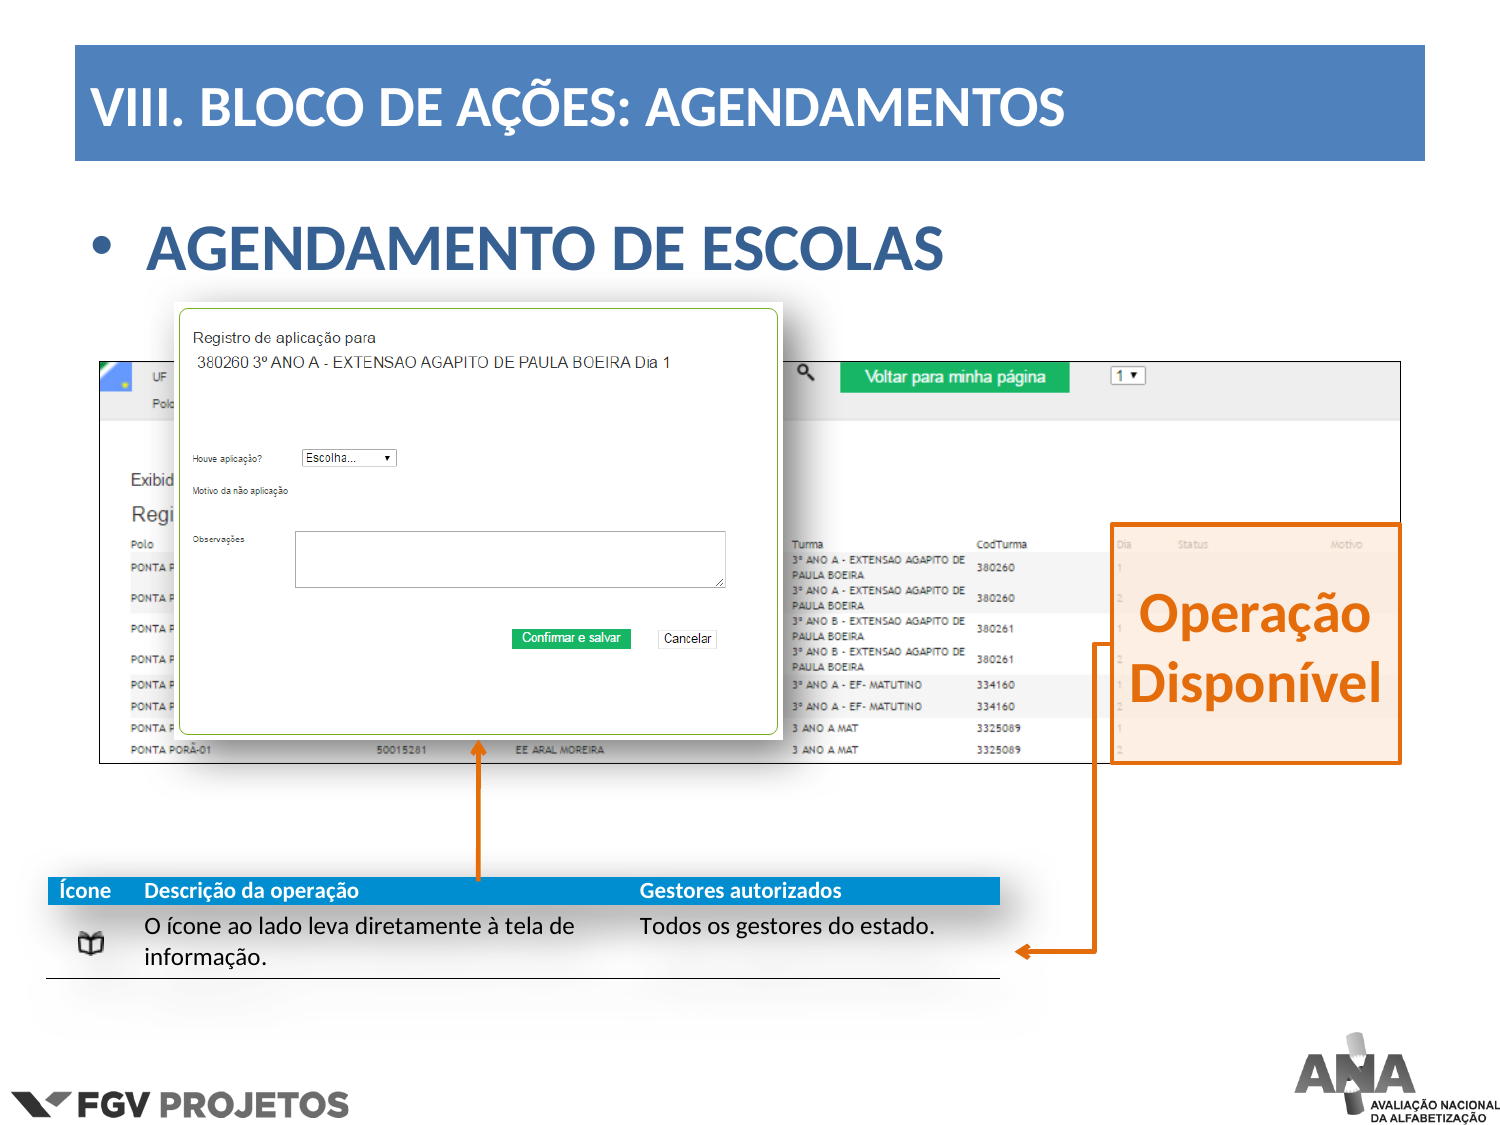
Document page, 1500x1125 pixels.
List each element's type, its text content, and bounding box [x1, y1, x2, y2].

picture [99, 301, 1401, 764]
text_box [1014, 643, 1112, 952]
picture [705, 888, 713, 897]
list Agendamento de escolas [75, 196, 1425, 1005]
picture [225, 888, 235, 897]
picture [308, 887, 313, 897]
picture [160, 888, 168, 897]
picture [775, 888, 780, 897]
picture [340, 887, 345, 897]
picture [668, 888, 674, 897]
picture [296, 888, 304, 897]
picture [717, 889, 723, 897]
picture [94, 887, 98, 897]
picture [645, 891, 653, 898]
picture [172, 889, 178, 897]
picture [243, 882, 252, 897]
picture [743, 887, 751, 897]
picture [191, 887, 196, 897]
picture [763, 888, 772, 898]
picture [821, 888, 831, 897]
picture [348, 888, 358, 897]
picture [146, 884, 158, 897]
picture [678, 884, 682, 897]
picture [101, 888, 109, 897]
picture [77, 888, 86, 898]
picture [734, 887, 739, 897]
picture [10, 876, 1015, 1027]
title VIII. Bloco de ações: AGENDAMENTOS [75, 45, 1425, 161]
picture [685, 888, 694, 898]
picture [756, 884, 760, 897]
picture [656, 889, 664, 897]
picture [217, 887, 222, 897]
picture [272, 888, 281, 898]
picture [809, 882, 818, 897]
picture [289, 887, 293, 897]
picture [698, 887, 703, 897]
picture [327, 888, 334, 901]
picture [641, 884, 651, 896]
picture [204, 887, 209, 897]
picture [834, 888, 840, 896]
